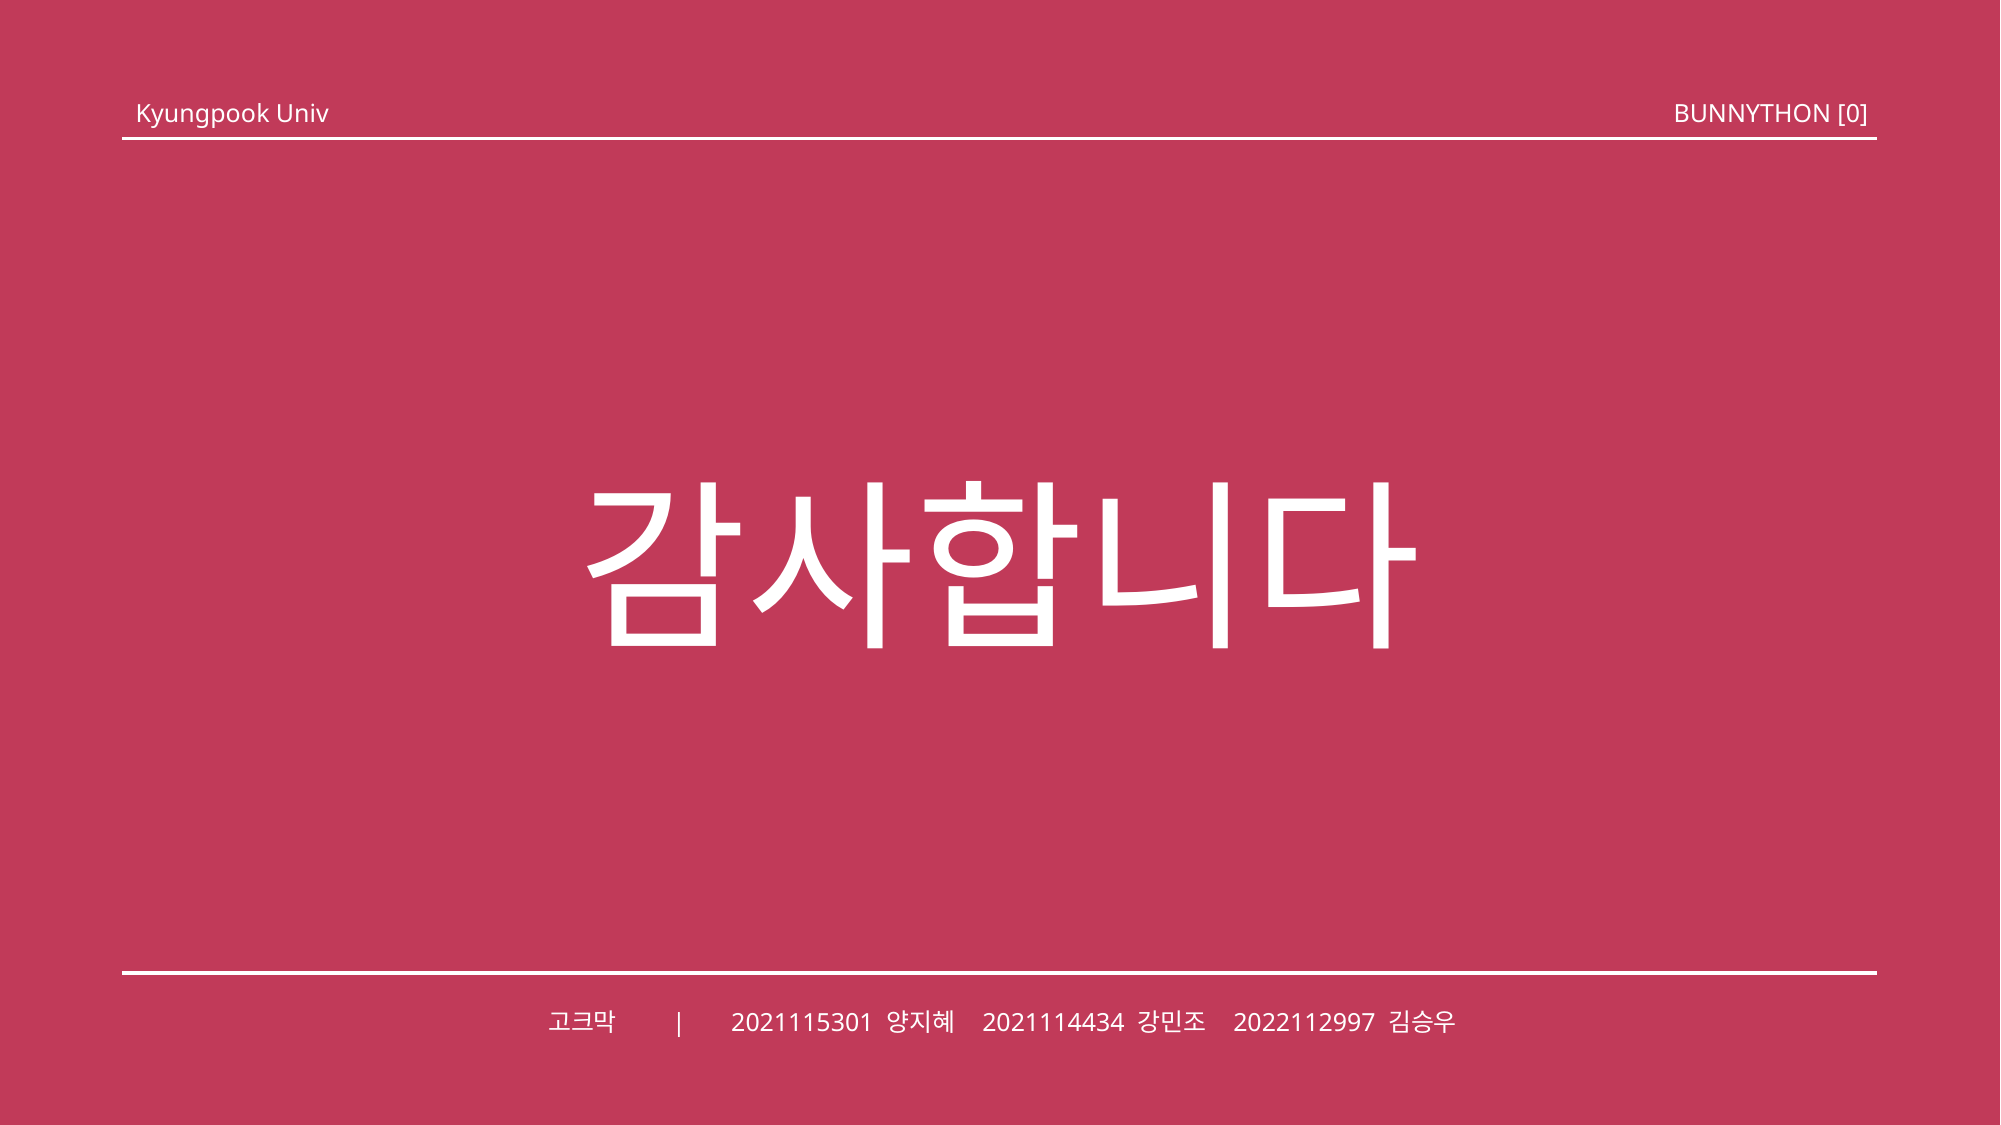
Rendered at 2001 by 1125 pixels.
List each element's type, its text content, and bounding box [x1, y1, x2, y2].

text_box 고크막 | 2021115301 양지혜 2021114434 강민조 2022112997 김승우 [533, 999, 1472, 1045]
text_box Kyungpook Univ [120, 89, 344, 135]
text_box 감사합니다 [216, 443, 1783, 679]
text_box BUNNYTHON [0] [1658, 89, 1884, 135]
